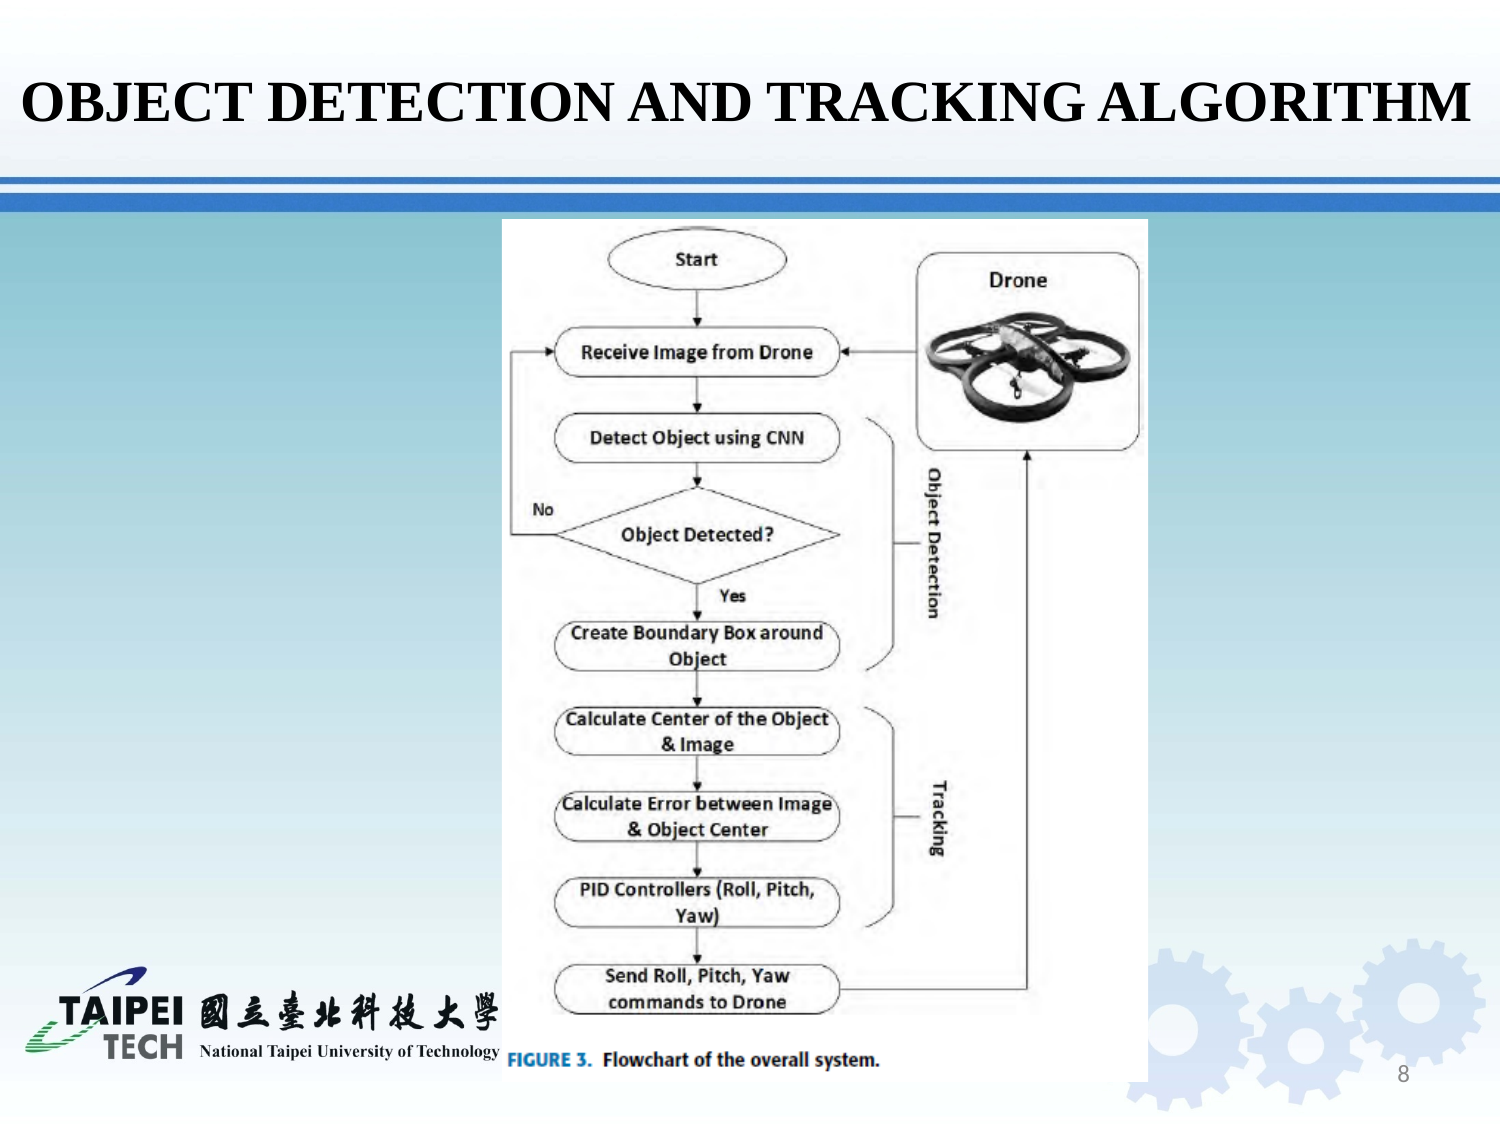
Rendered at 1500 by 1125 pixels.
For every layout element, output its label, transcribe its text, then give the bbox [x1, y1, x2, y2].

picture [0, 0, 1500, 1125]
slide_number 8 [1074, 1042, 1425, 1103]
title OBJECT DETECTION AND TRACKING ALGORITHM [5, 0, 1500, 197]
